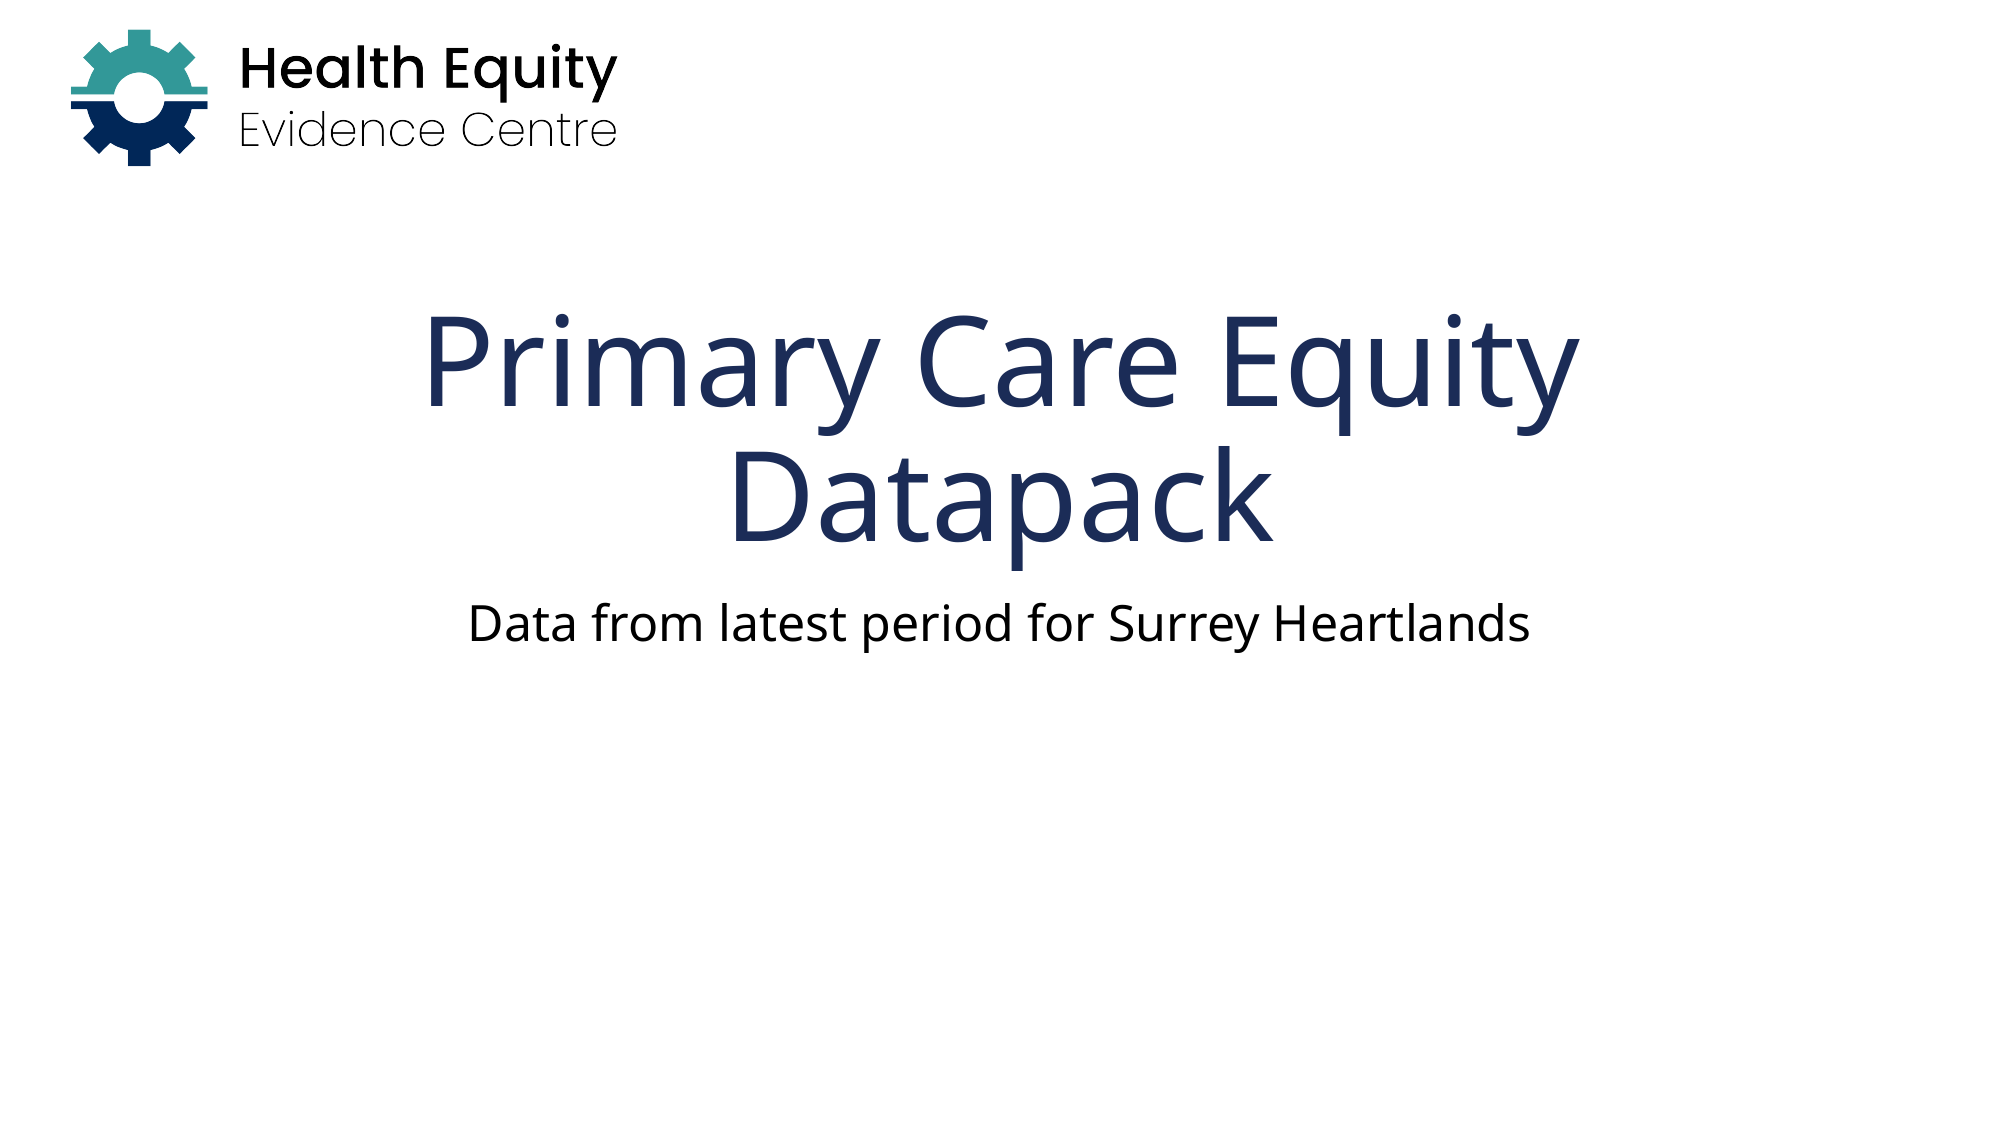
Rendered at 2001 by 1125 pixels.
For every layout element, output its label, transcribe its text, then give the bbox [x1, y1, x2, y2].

picture [68, 22, 627, 170]
title Primary Care Equity Datapack [249, 184, 1750, 576]
subtitle Data from latest period for Surrey Heartlands [249, 590, 1750, 863]
